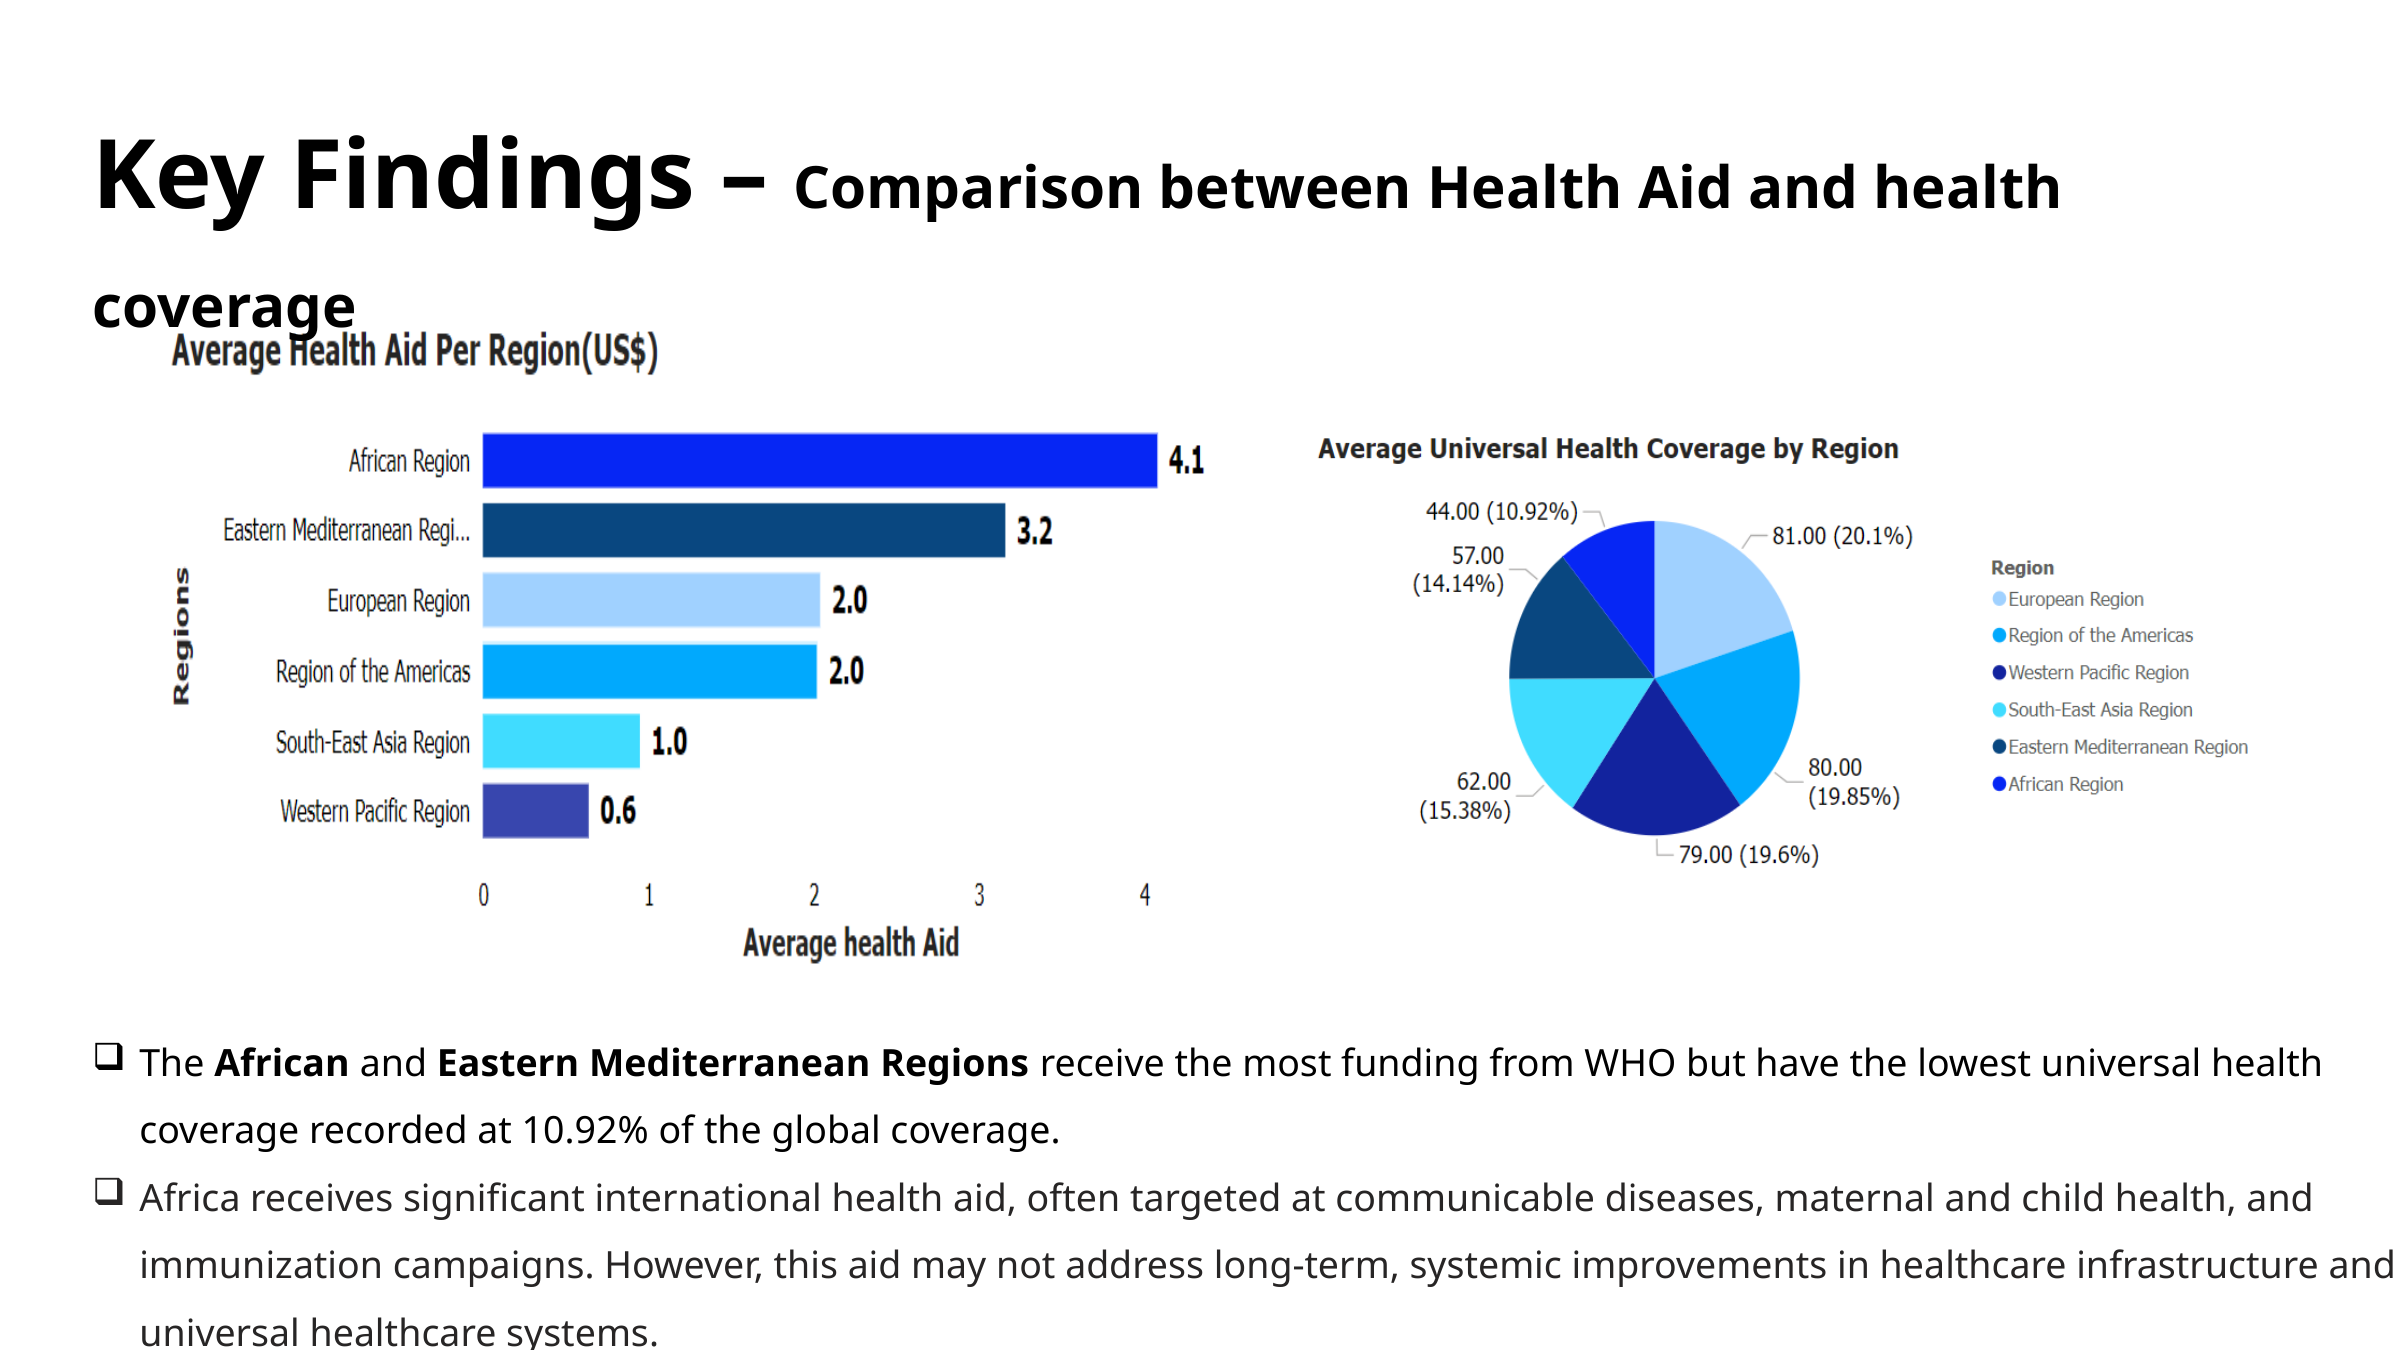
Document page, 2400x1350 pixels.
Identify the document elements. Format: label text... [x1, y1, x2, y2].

text_box The African and Eastern Mediterranean Regions receive the most funding from WHO but have the lowest universal health coverage recorded at 10.92% of the global coverage. Africa receives significant international health aid, often targeted at communicable diseases, maternal and child health, and immunization campaigns. However, this aid may not address long-term, systemic improvements in healthcare infrastructure and universal healthcare systems. [92, 1016, 2400, 1350]
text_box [123, 267, 2321, 1017]
text_box Key Findings – Comparison between Health Aid and health coverage [92, 116, 2321, 233]
